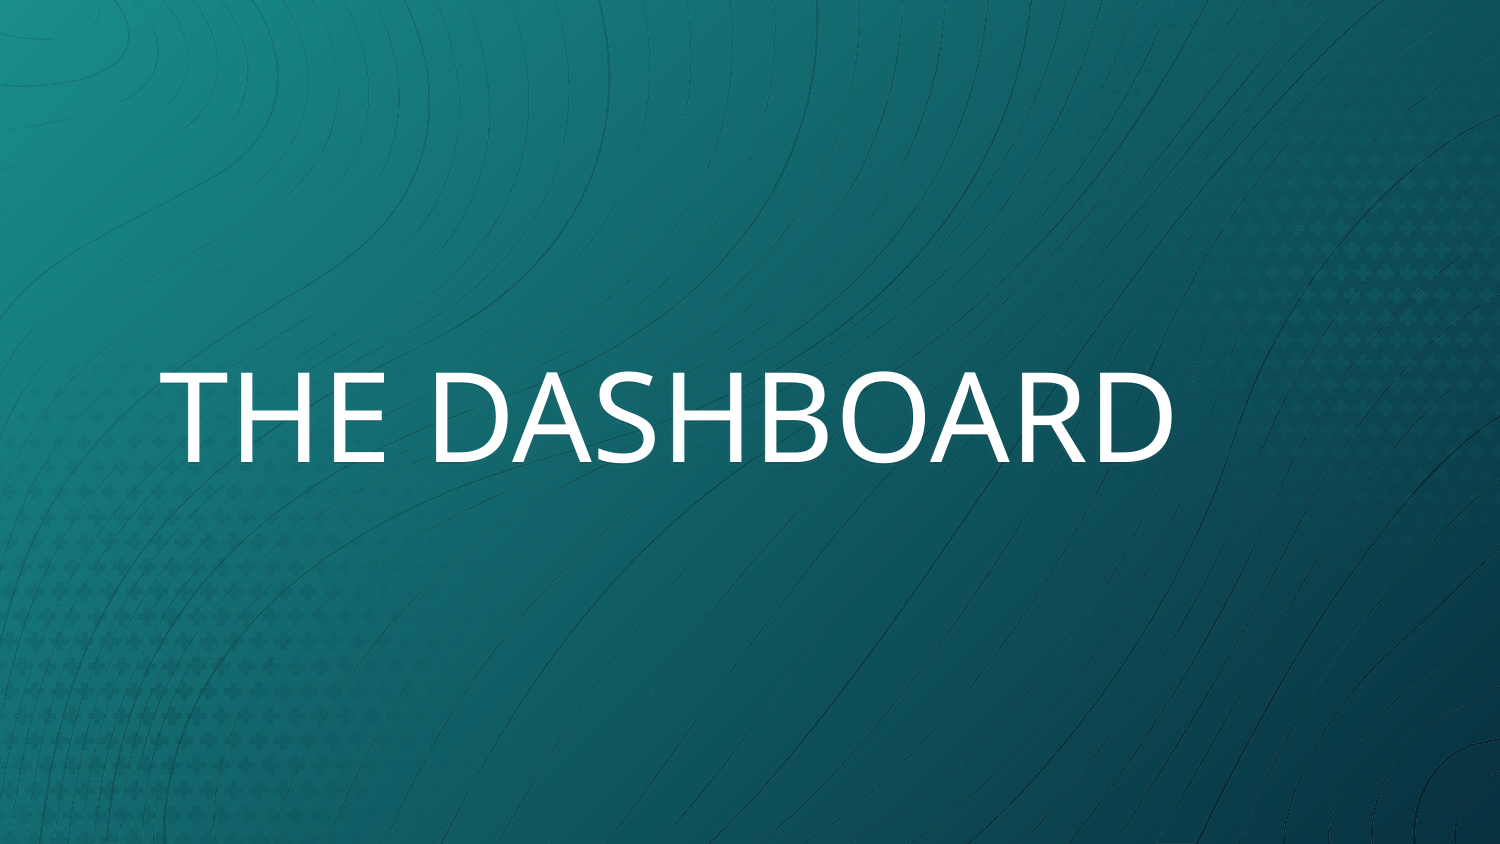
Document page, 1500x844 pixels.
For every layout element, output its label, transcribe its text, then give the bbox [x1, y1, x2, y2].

title THE DASHBOARD [159, 326, 1340, 517]
